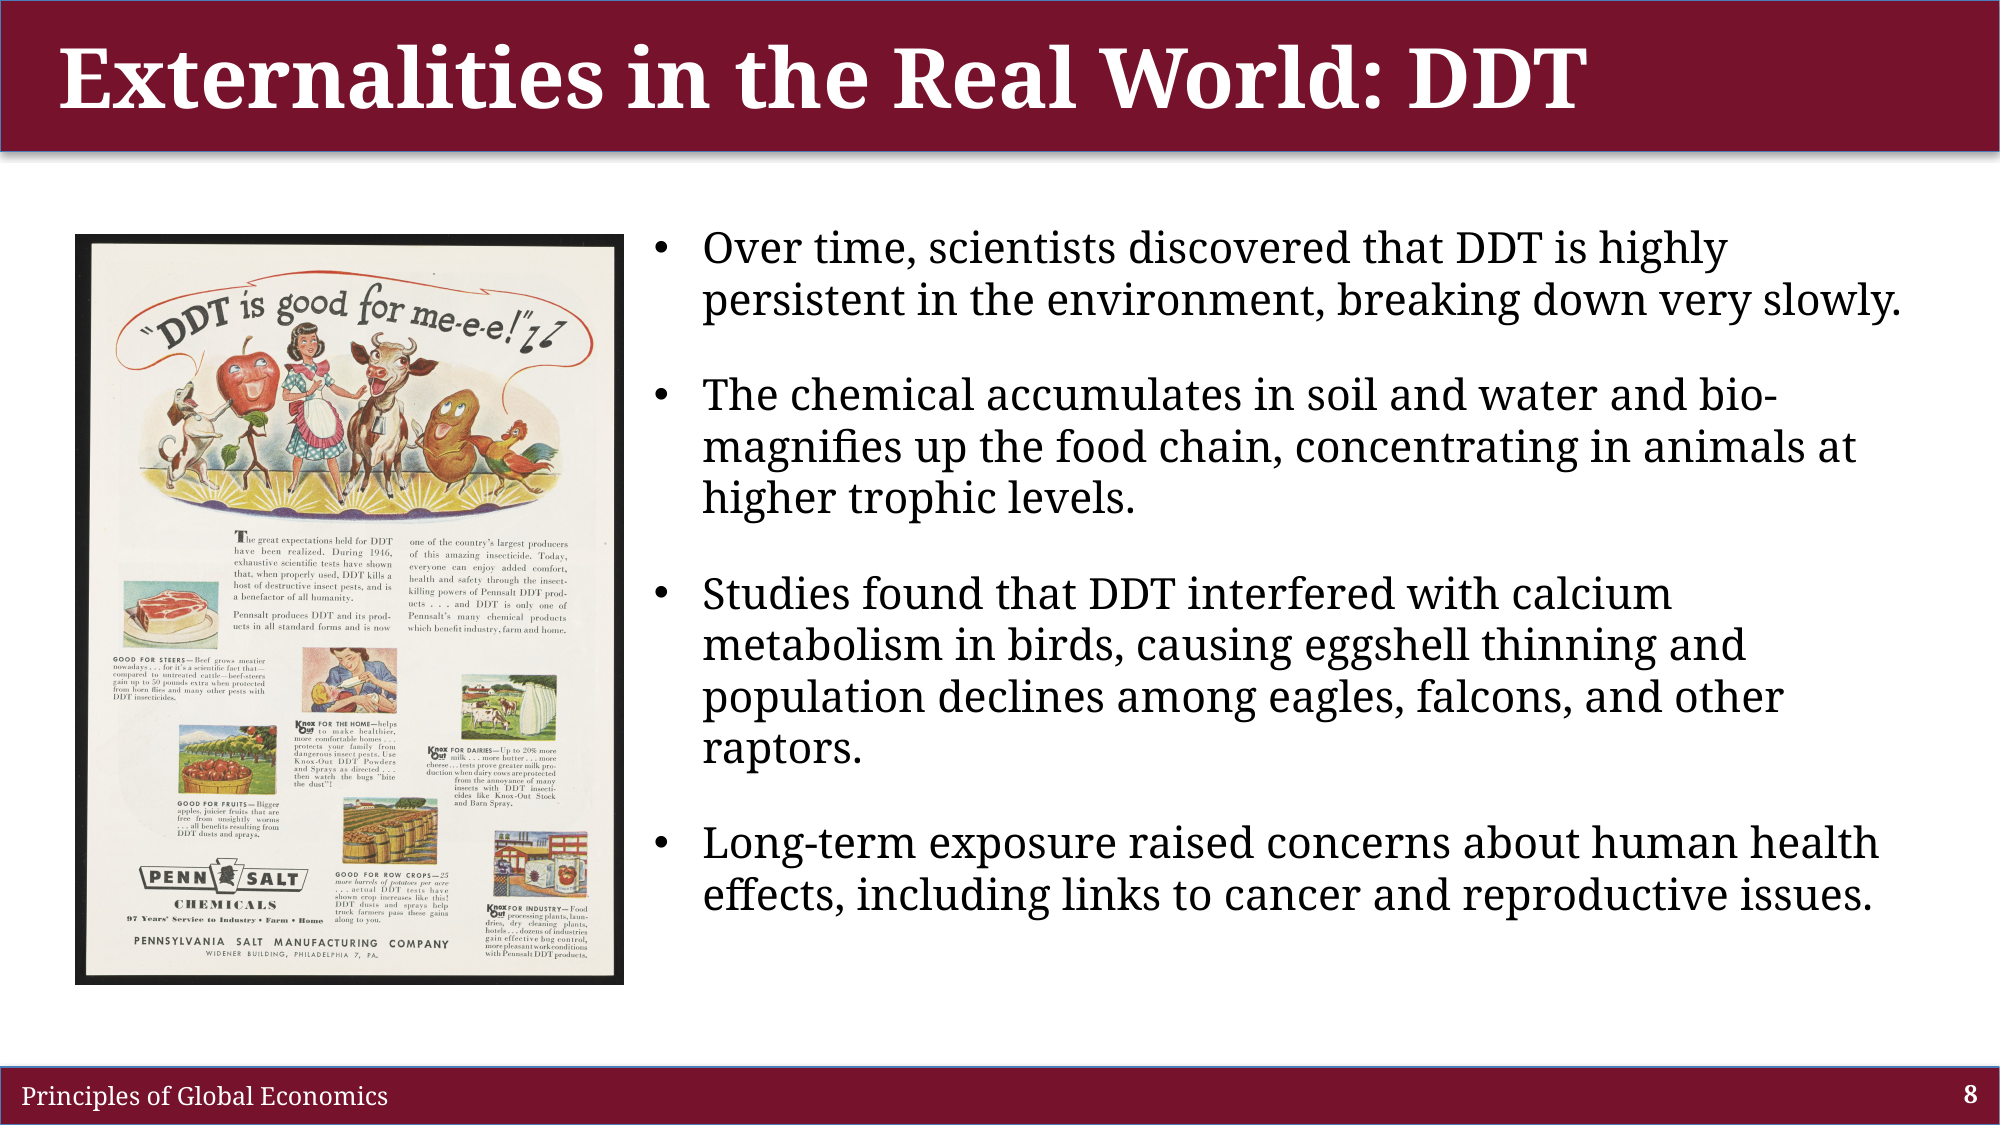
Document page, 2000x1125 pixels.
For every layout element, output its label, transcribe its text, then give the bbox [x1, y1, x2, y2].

text_box Over time, scientists discovered that DDT is highly persistent in the environment, breaking down very slowly. The chemical accumulates in soil and water and bio-magnifies up the food chain, concentrating in animals at higher trophic levels. Studies found that DDT interfered with calcium metabolism in birds, causing eggshell thinning and population declines among eagles, falcons, and other raptors. Long-term exposure raised concerns about human health effects, including links to cancer and reproductive issues. [638, 213, 1925, 1024]
text_box Externalities in the Real World: DDT [0, 0, 2000, 152]
picture [74, 233, 624, 985]
slide_number 8 [1649, 1066, 2000, 1125]
footer Principles of Global Economics [0, 1066, 475, 1125]
text_box [475, 1066, 1649, 1125]
